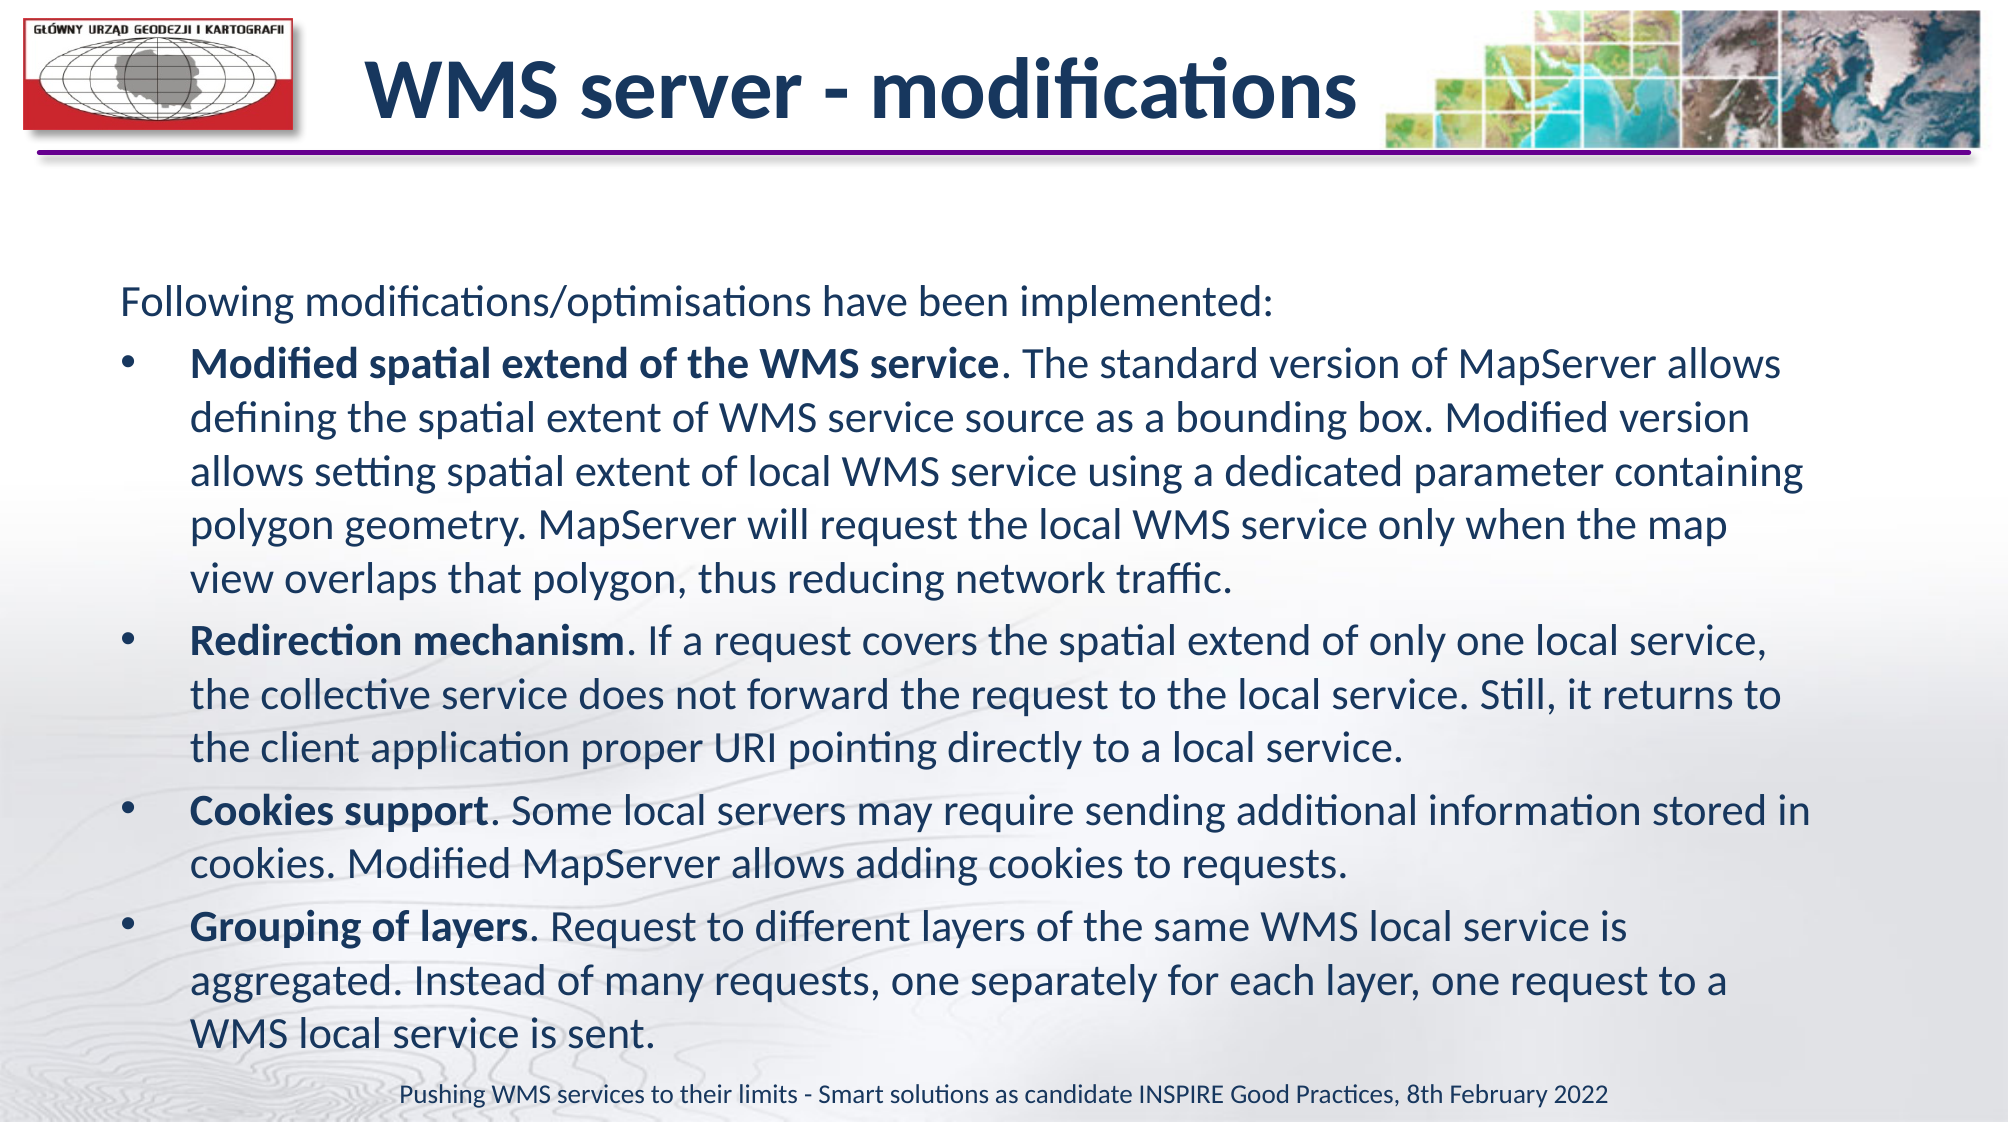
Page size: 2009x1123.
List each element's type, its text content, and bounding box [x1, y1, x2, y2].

list Following modifications/optimisations have been implemented: Modified spatial extend of the WMS service. The standard version of MapServer allows defining the spatial extent of WMS service source as a bounding box. Modified version allows setting spatial extent of local WMS service using a dedicated parameter containing polygon geometry. MapServer will request the local WMS service only when the map view overlaps that polygon, thus reducing network traffic. Redirection mechanism. If a request covers the spatial extend of only one local service, the collective service does not forward the request to the local service. Still, it returns to the client application proper URI pointing directly to a local service. Cookies support. Some local servers may require sending additional information stored in cookies. Modified MapServer allows adding cookies to requests. Grouping of layers. Request to different layers of the same WMS local service is aggregated. Instead of many requests, one separately for each layer, one request to a WMS local service is sent. [100, 261, 1843, 1062]
footer Pushing WMS services to their limits - Smart solutions as candidate INSPIRE Good Practices, 8th February 2022 [0, 1062, 2008, 1123]
title WMS server - modifications [339, 18, 1384, 149]
picture [0, 0, 2008, 1062]
